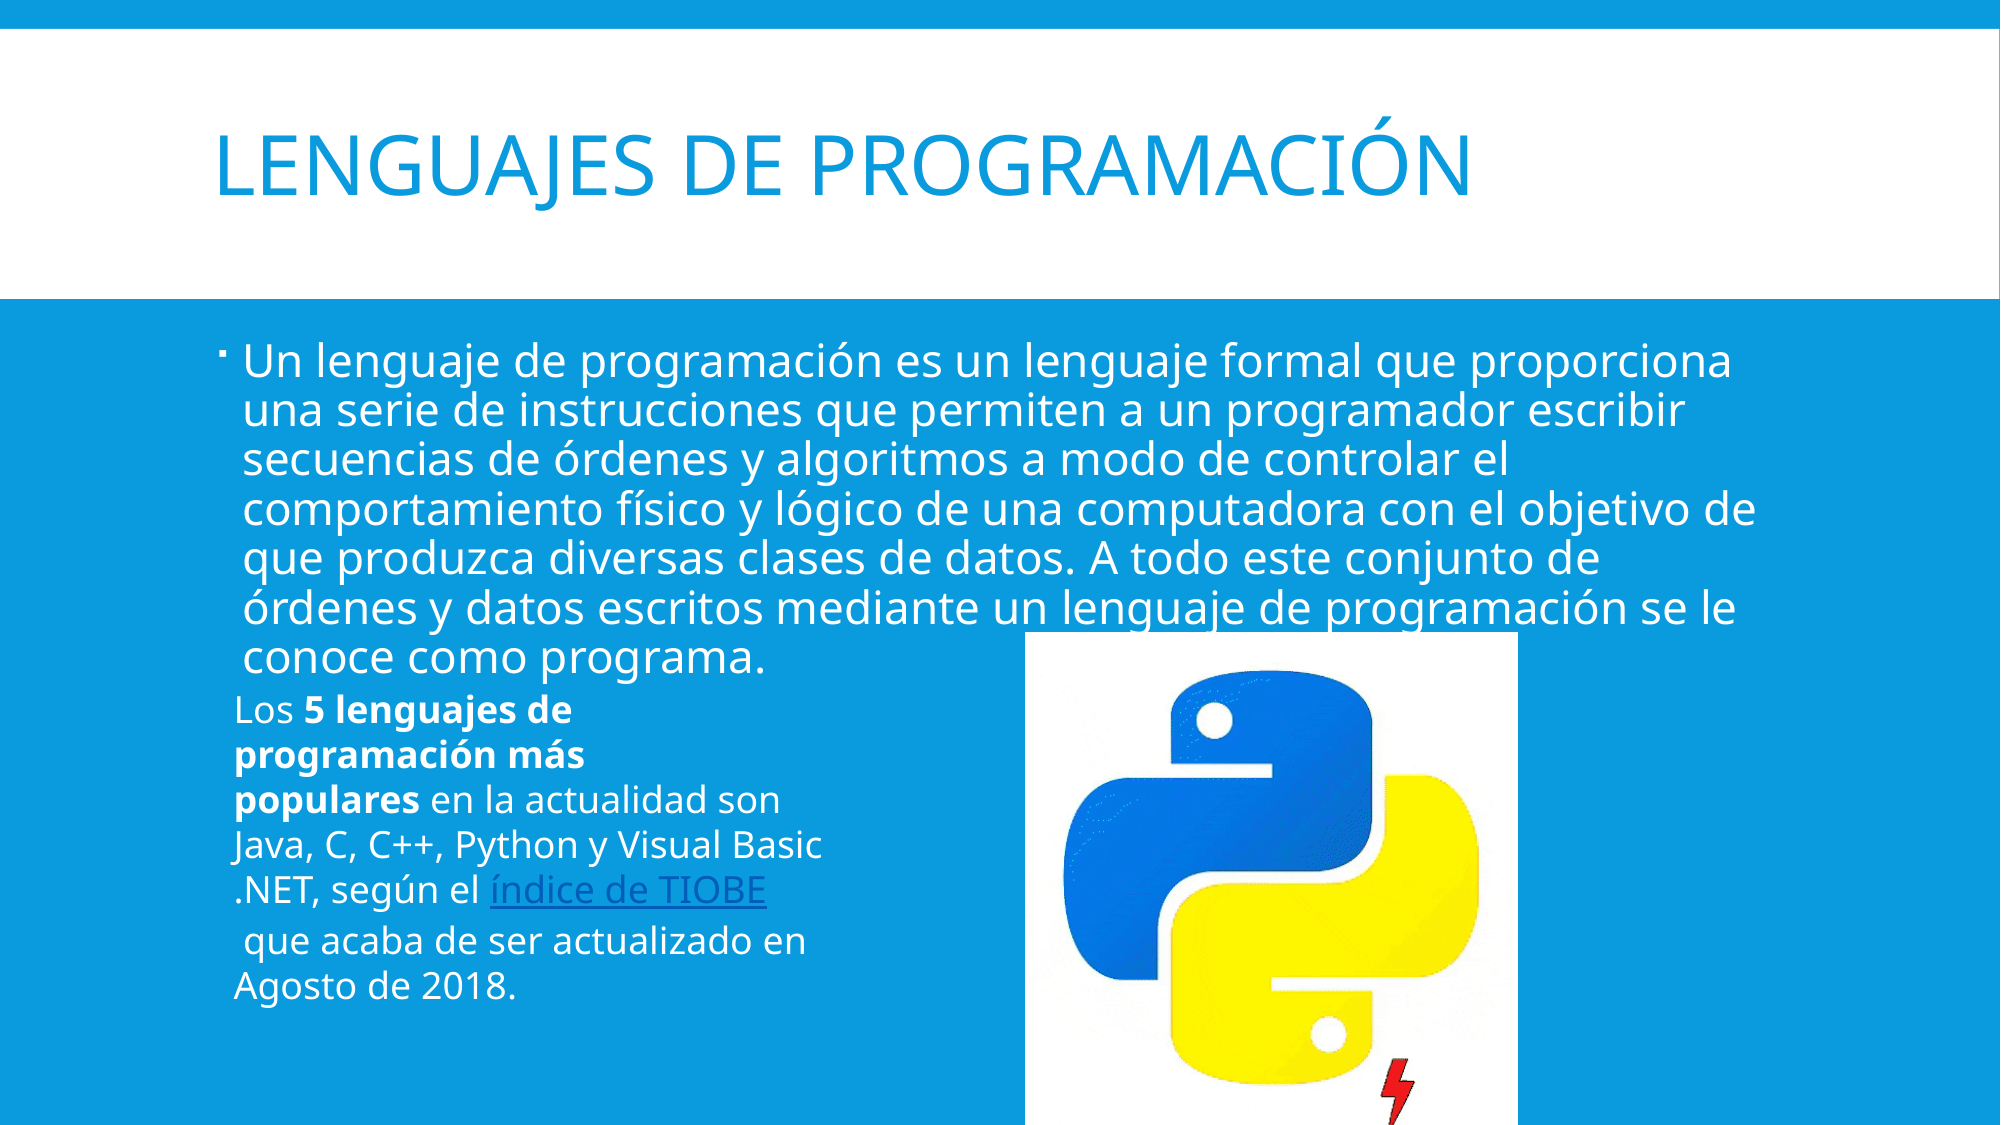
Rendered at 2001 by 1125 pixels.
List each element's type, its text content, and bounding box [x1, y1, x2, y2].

text_box Los 5 lenguajes de programación más populares en la actualidad son Java, C, C++, Python y Visual Basic .NET, según el índice de TIOBE que acaba de ser actualizado en Agosto de 2018. [218, 678, 843, 1015]
list Un lenguaje de programación es un lenguaje formal que proporciona una serie de instrucciones que permiten a un programador escribir secuencias de órdenes y algoritmos a modo de controlar el comportamiento físico y lógico de una computadora con el objetivo de que produzca diversas clases de datos. A todo este conjunto de órdenes y datos escritos mediante un lenguaje de programación se le conoce como programa. [197, 329, 1803, 1020]
picture [1026, 632, 1517, 1125]
title Lenguajes de programación [197, 46, 1803, 295]
